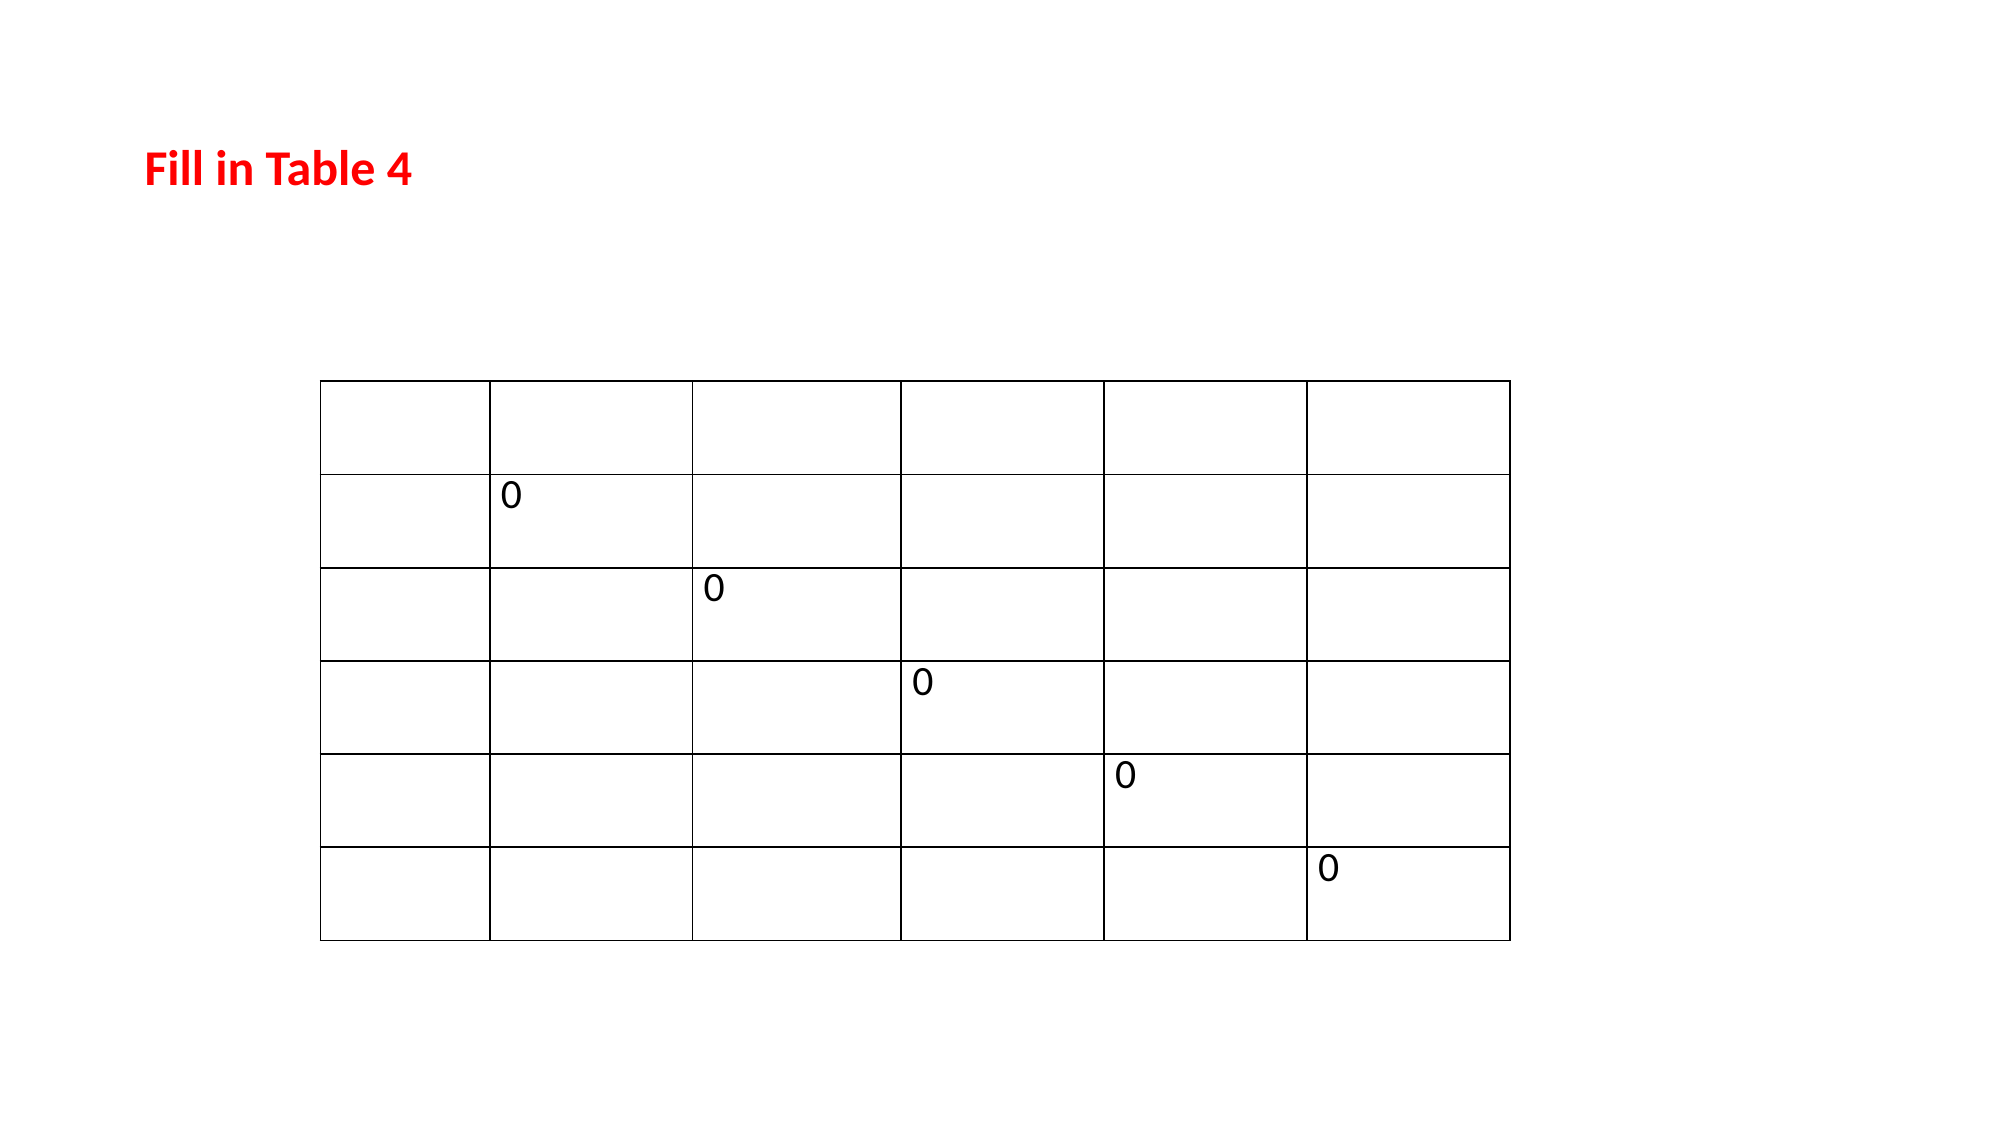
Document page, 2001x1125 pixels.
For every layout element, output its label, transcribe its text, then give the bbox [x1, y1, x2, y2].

table_cell [1308, 755, 1509, 846]
table_cell [902, 848, 1103, 940]
table_header [491, 382, 692, 474]
table_cell [1105, 848, 1306, 940]
table_cell [902, 569, 1103, 660]
table_cell 0 [1308, 848, 1509, 940]
table_cell [1105, 475, 1306, 567]
table_cell [321, 475, 489, 567]
table_cell 0 [1105, 755, 1306, 846]
table_cell [693, 475, 900, 567]
table_cell [1105, 569, 1306, 660]
table_header [1105, 382, 1306, 474]
table_header [1308, 382, 1509, 474]
table_cell 0 [902, 662, 1103, 753]
table_cell [491, 755, 692, 846]
table_cell [693, 848, 900, 940]
table_header [902, 382, 1103, 474]
table_cell 0 [693, 569, 900, 660]
table_cell [321, 755, 489, 846]
table_header [693, 382, 900, 474]
table_cell [1308, 475, 1509, 567]
table_cell [1308, 569, 1509, 660]
table_cell [902, 475, 1103, 567]
table_cell [693, 755, 900, 846]
table_cell [1105, 662, 1306, 753]
table_cell [1308, 662, 1509, 753]
table_cell [902, 755, 1103, 846]
table_cell 0 [491, 475, 692, 567]
table_cell [491, 569, 692, 660]
table_cell [693, 662, 900, 753]
table_cell [321, 848, 489, 940]
table_cell [321, 569, 489, 660]
text_box Fill in Table 4 [129, 134, 1349, 204]
table_cell [321, 662, 489, 753]
table_header [321, 382, 489, 474]
table_cell [491, 662, 692, 753]
table_cell [491, 848, 692, 940]
